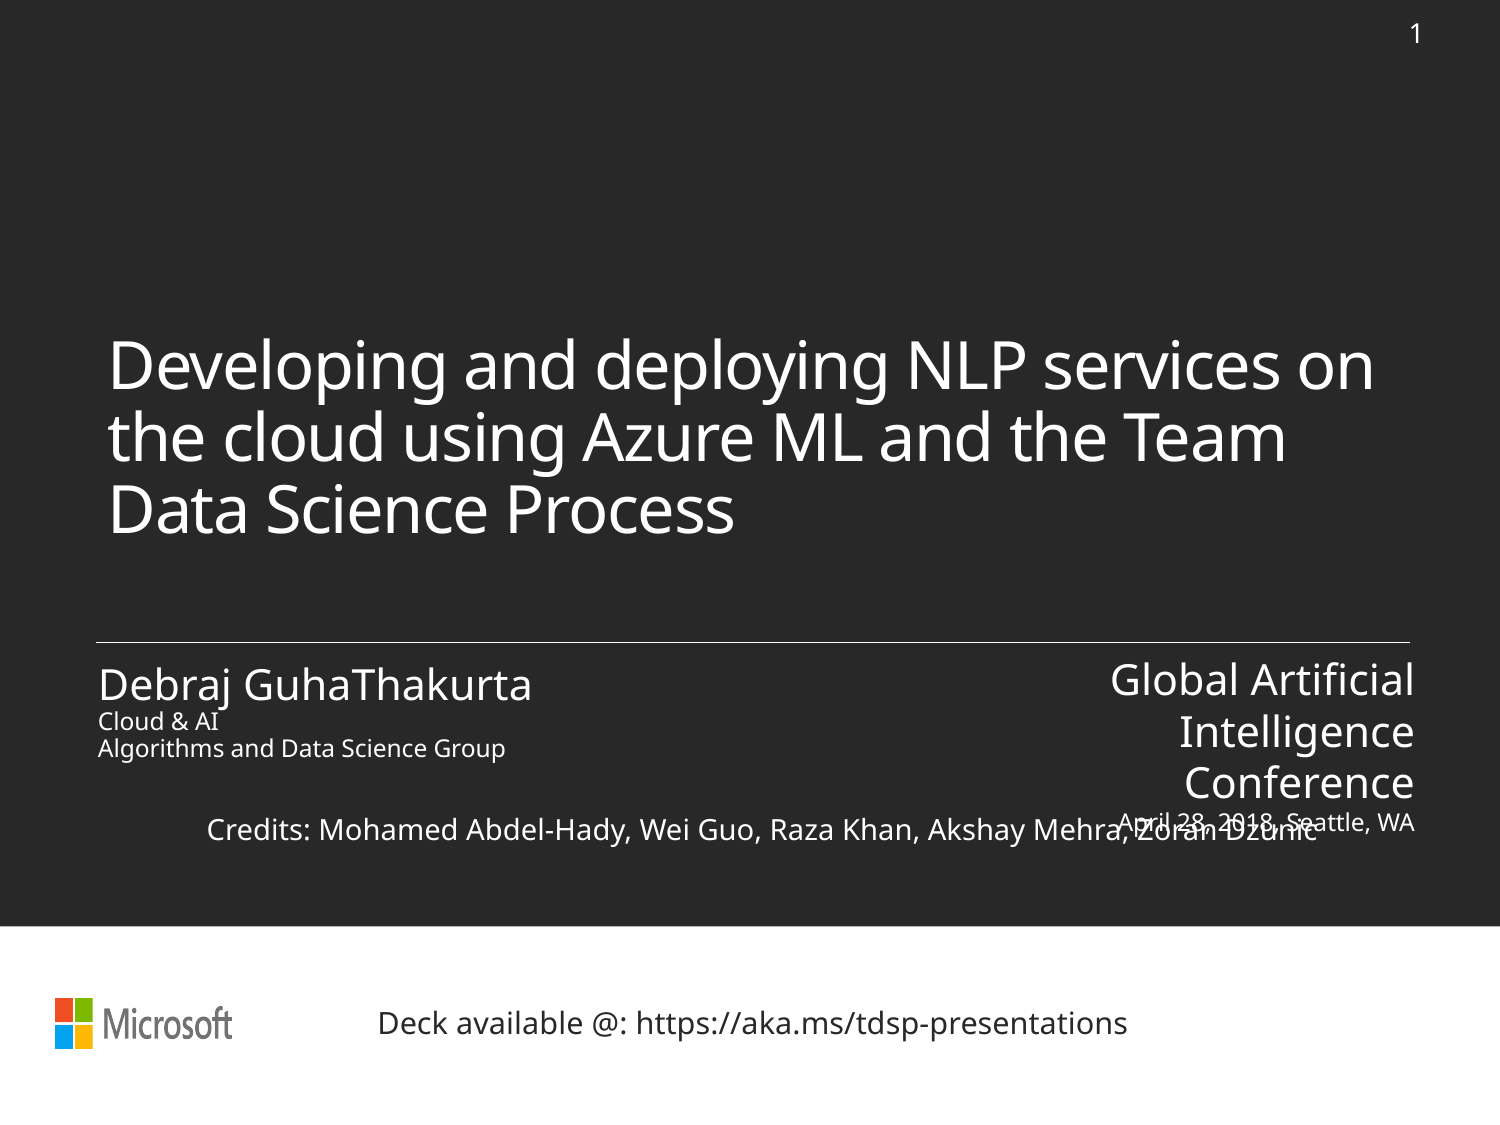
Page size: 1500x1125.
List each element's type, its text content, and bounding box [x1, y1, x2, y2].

text_box 1 [1386, 0, 1500, 68]
list Debraj GuhaThakurta Cloud & AI Algorithms and Data Science Group [70, 645, 752, 811]
text_box Deck available @: https://aka.ms/tdsp-presentations [355, 991, 1151, 1058]
picture [55, 998, 232, 1049]
text_box Global Artificial Intelligence Conference April 28, 2018, Seattle, WA [942, 645, 1430, 844]
text_box Credits: Mohamed Abdel-Hady, Wei Guo, Raza Khan, Akshay Mehra, Zoran Dzunic [176, 799, 1349, 863]
title Developing and deploying NLP services on the cloud using Azure ML and the Team Data Science Process [83, 317, 1419, 668]
